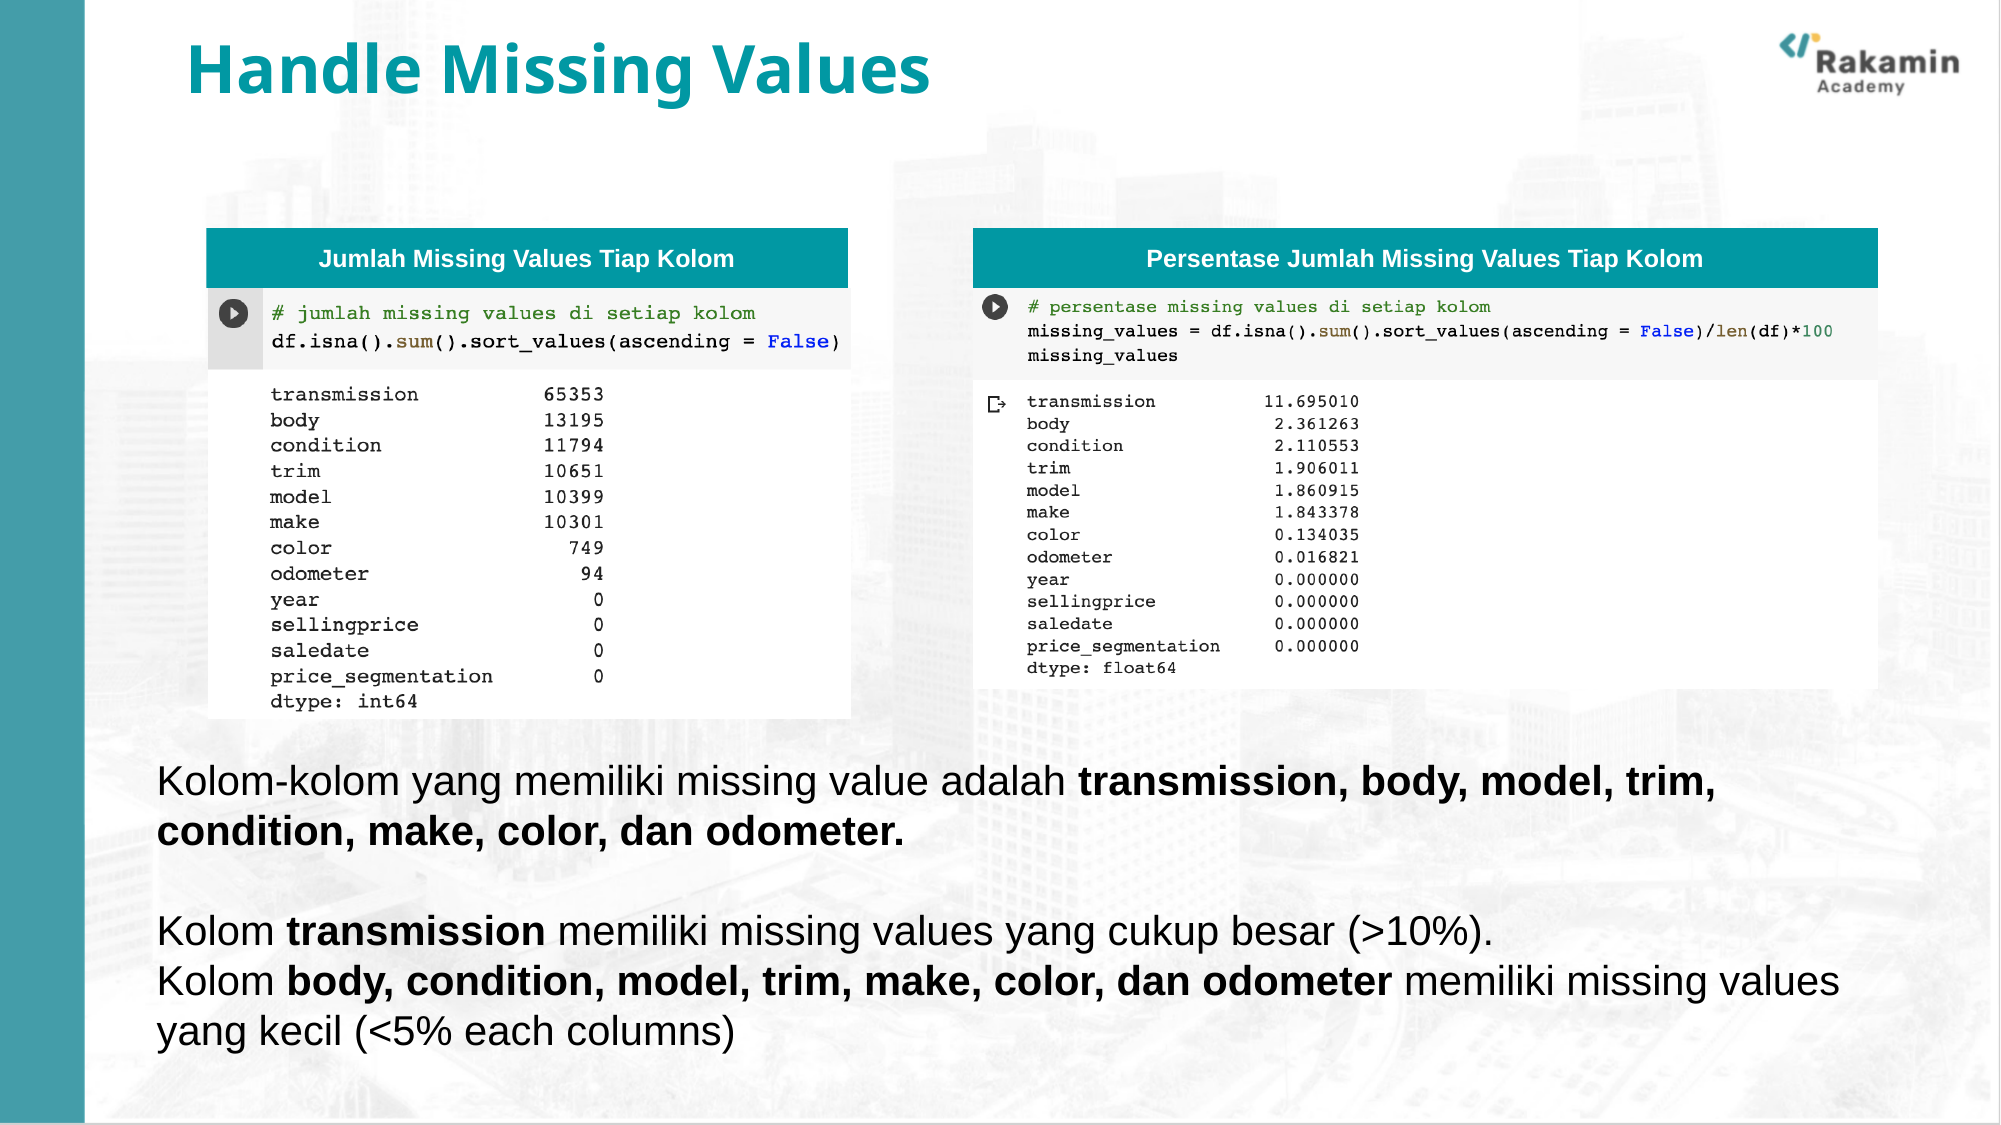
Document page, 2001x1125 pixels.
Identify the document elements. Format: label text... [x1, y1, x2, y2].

text_box Kolom-kolom yang memiliki missing value adalah transmission, body, model, trim, condition, make, color, dan odometer. Kolom transmission memiliki missing values yang cukup besar (>10%). Kolom body, condition, model, trim, make, color, dan odometer memiliki missing values yang kecil (<5% each columns) [141, 738, 1928, 1069]
text_box Handle Missing Values [170, 16, 1403, 114]
picture [0, 0, 2001, 1125]
text_box Jumlah Missing Values Tiap Kolom [206, 228, 848, 288]
text_box Persentase Jumlah Missing Values Tiap Kolom [973, 228, 1878, 287]
